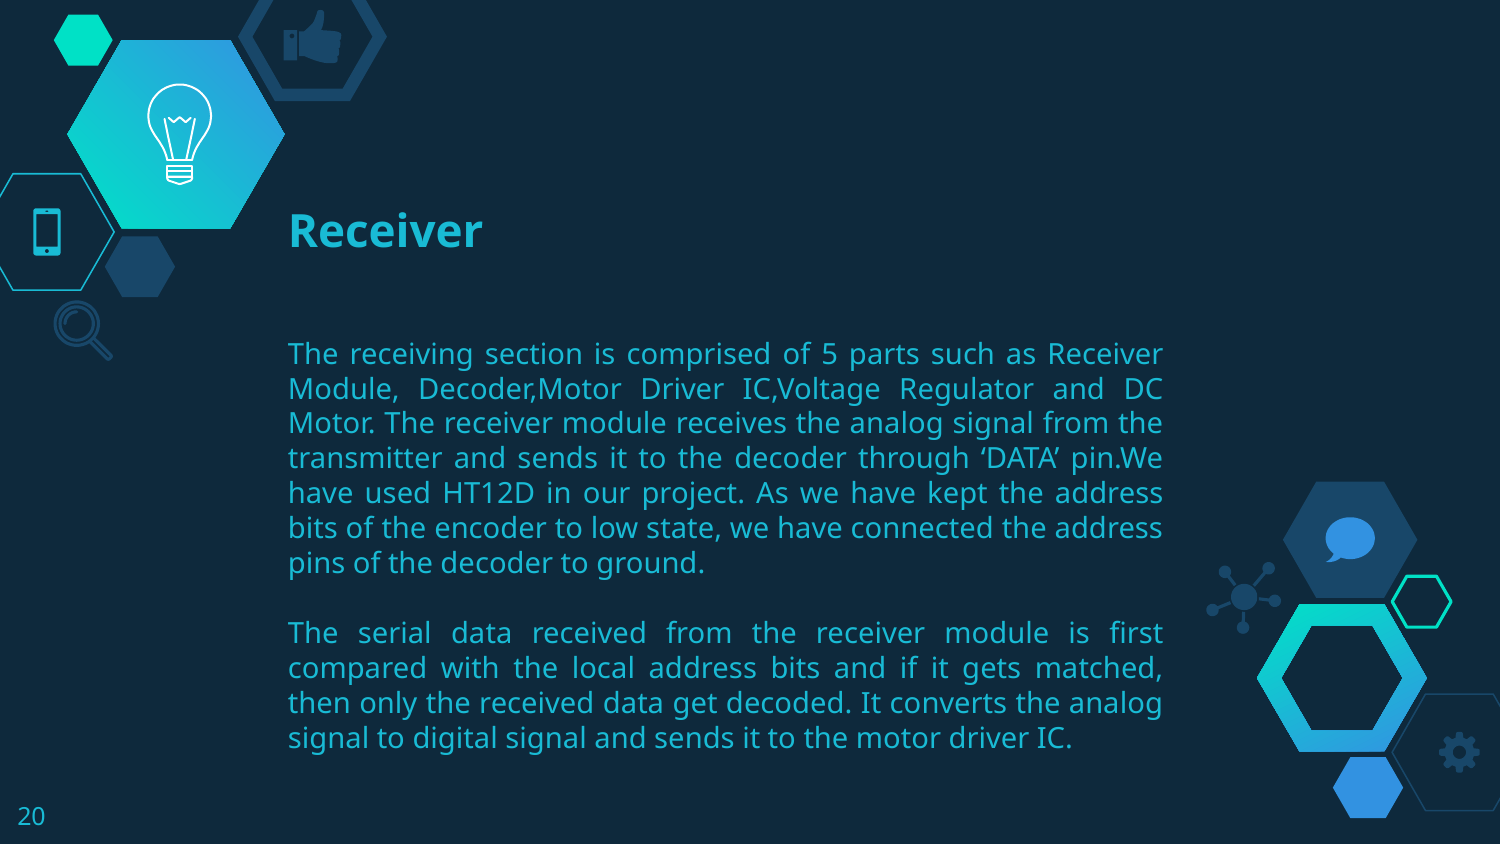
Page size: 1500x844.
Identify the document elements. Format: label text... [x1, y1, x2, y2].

text_box The receiving section is comprised of 5 parts such as Receiver Module, Decoder,Motor Driver IC,Voltage Regulator and DC Motor. The receiver module receives the analog signal from the transmitter and sends it to the decoder through ‘DATA’ pin.We have used HT12D in our project. As we have kept the address bits of the encoder to low state, we have connected the address pins of the decoder to ground. The serial data received from the receiver module is first compared with the local address bits and if it gets matched, then only the received data get decoded. It converts the analog signal to digital signal and sends it to the motor driver IC. [272, 319, 1179, 785]
slide_number ‹#› [2, 785, 93, 844]
title Receiver [272, 186, 1084, 293]
